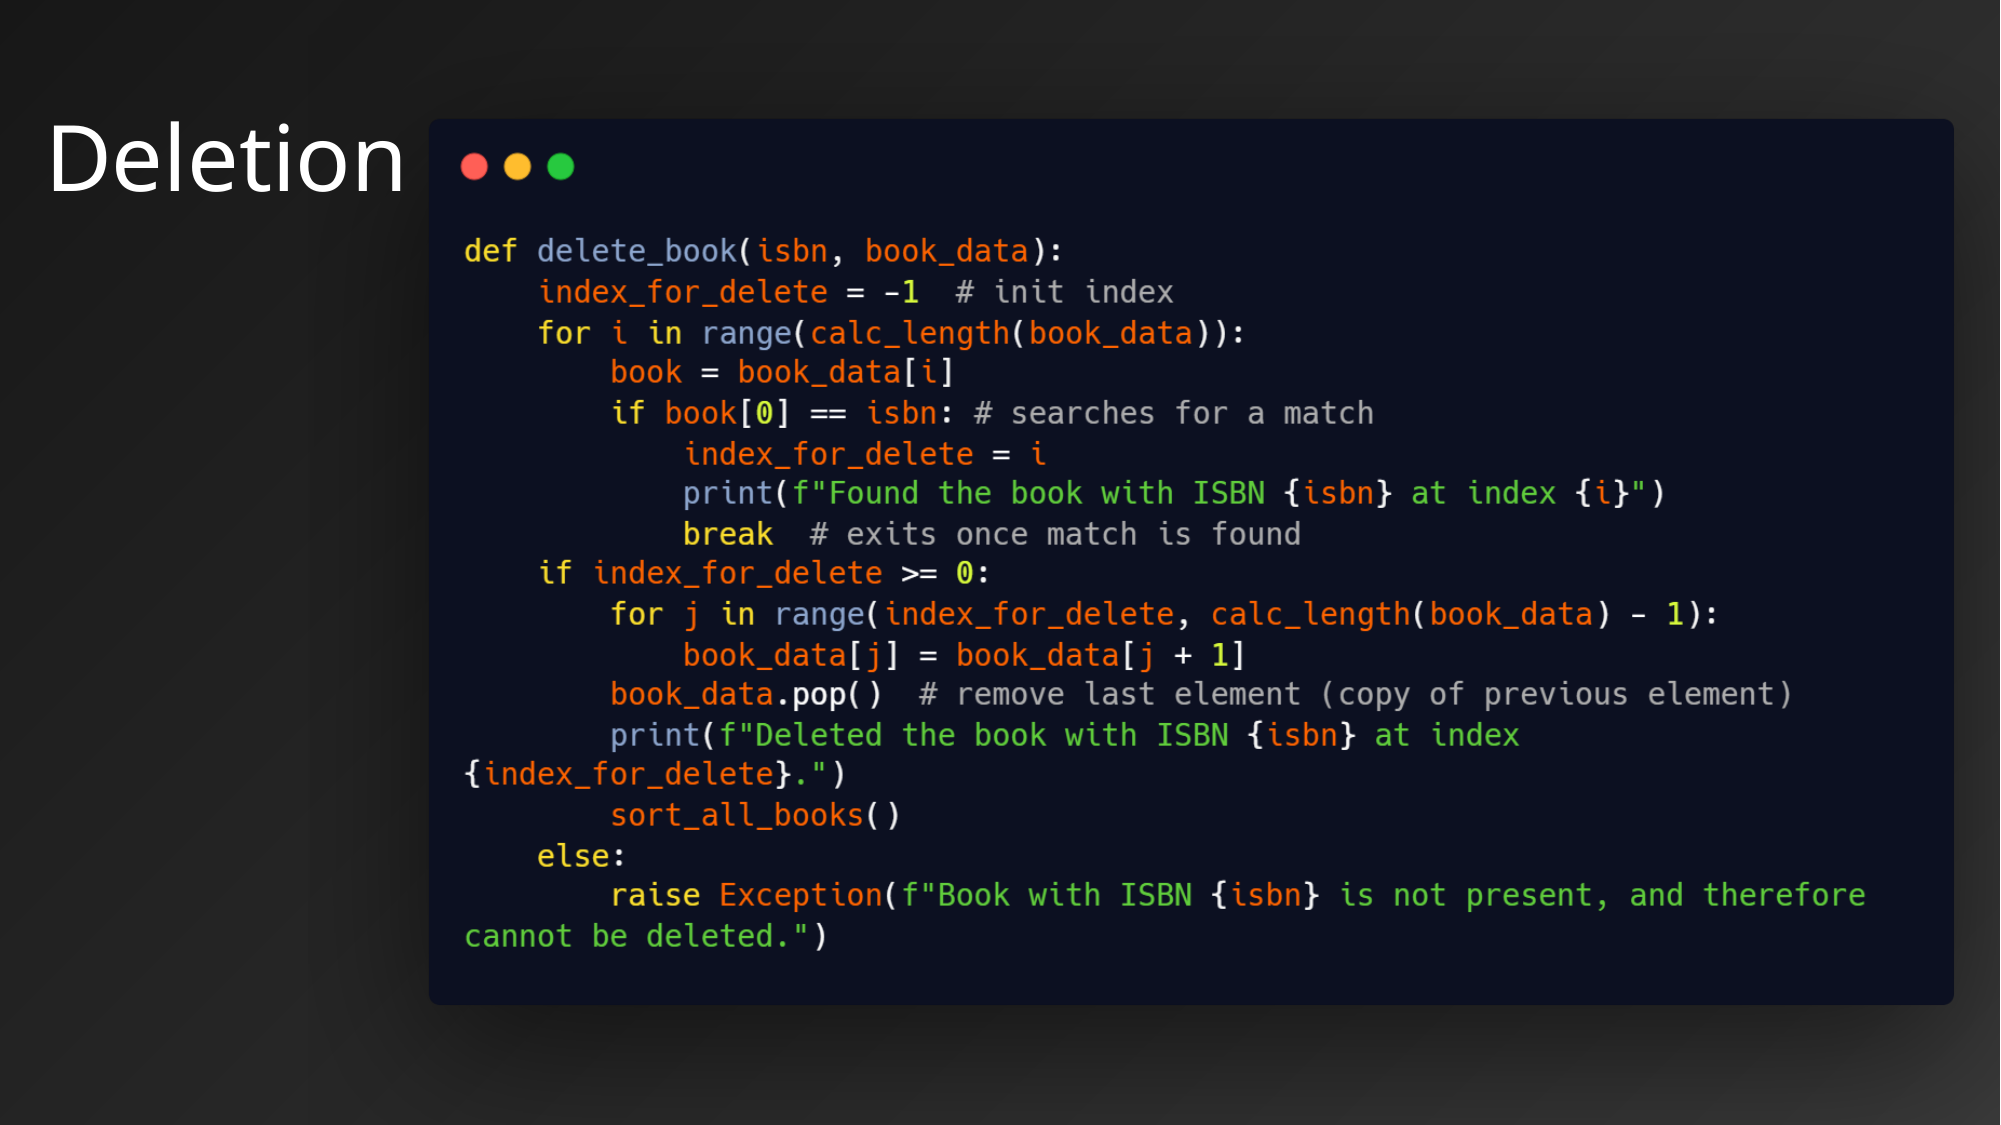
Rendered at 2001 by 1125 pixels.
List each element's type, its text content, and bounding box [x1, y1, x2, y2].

text_box Deletion [30, 105, 308, 267]
picture [308, 0, 2000, 1125]
